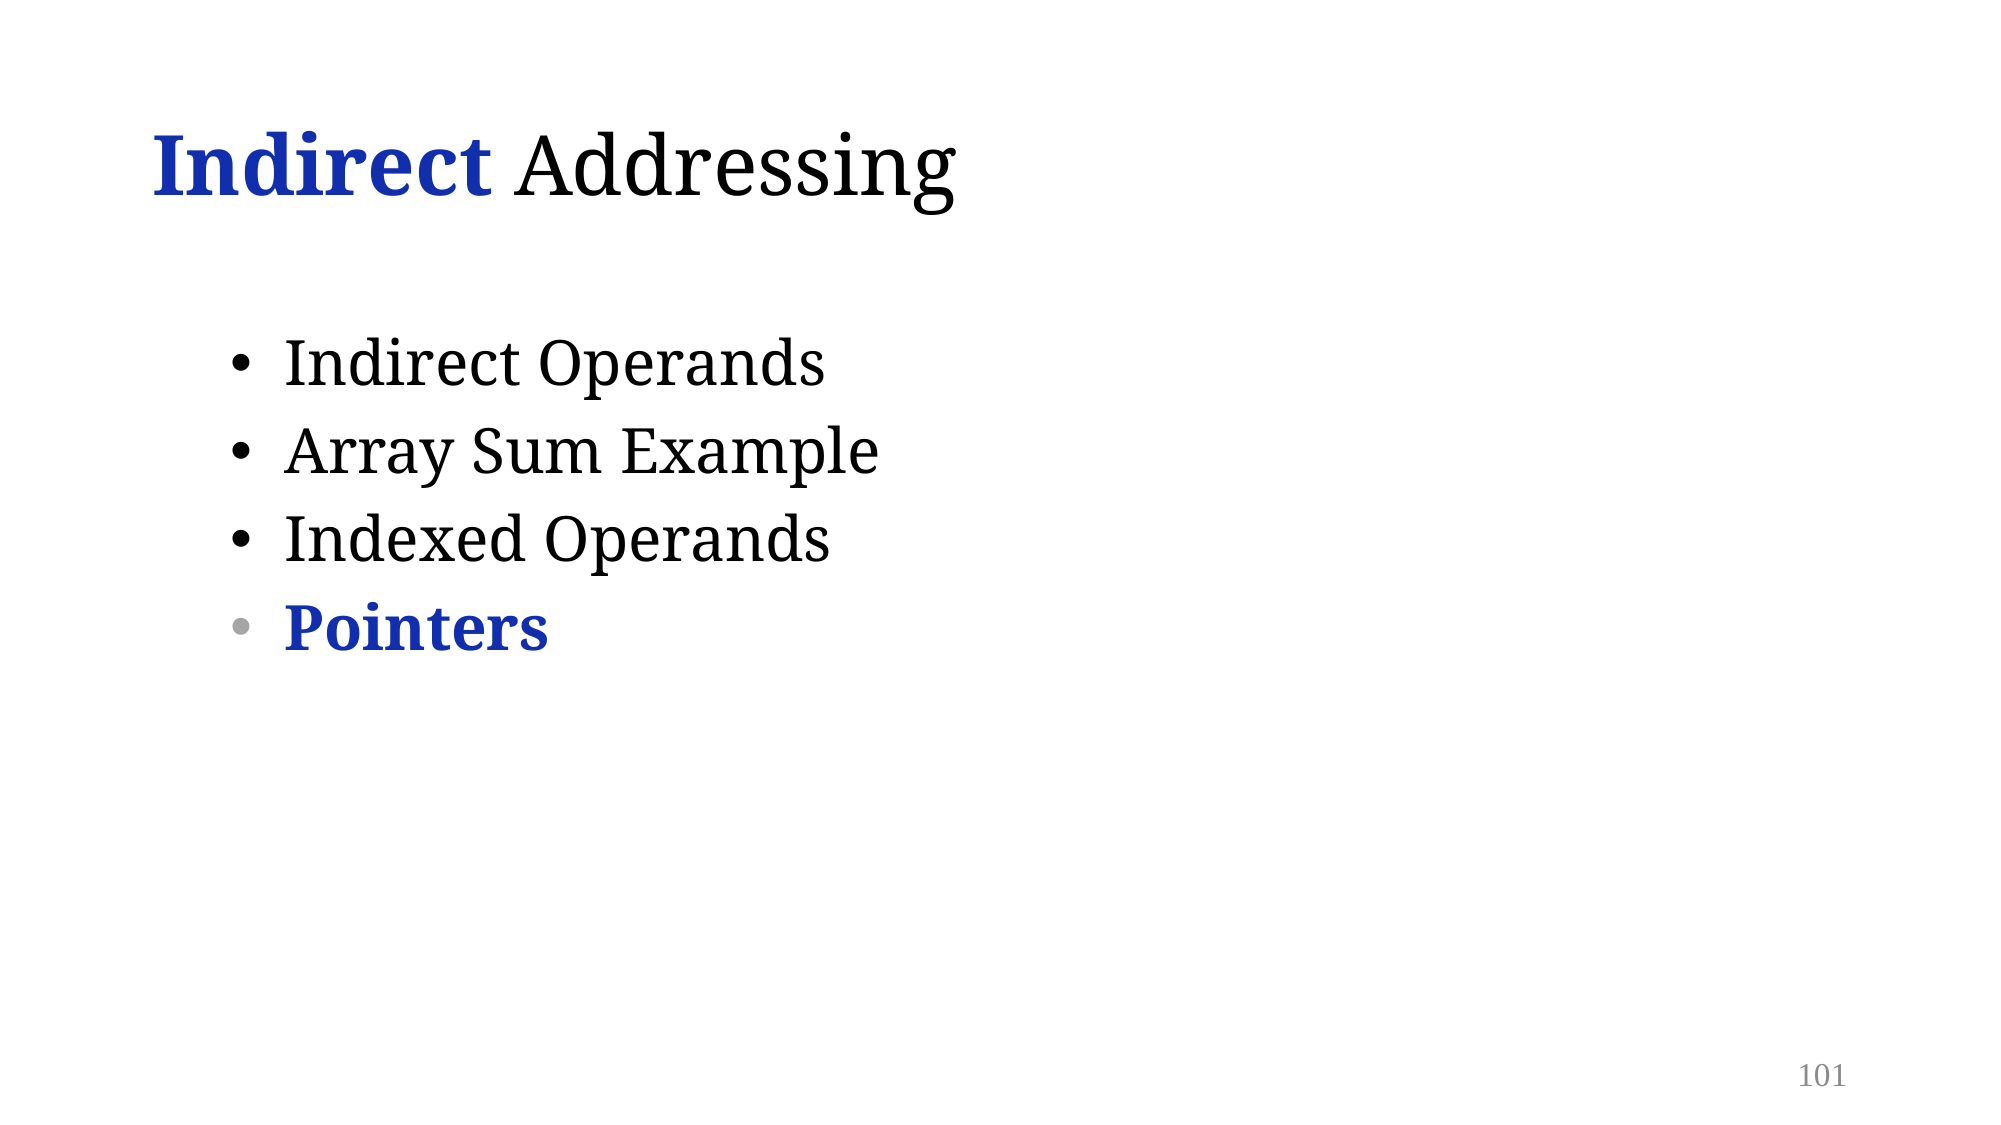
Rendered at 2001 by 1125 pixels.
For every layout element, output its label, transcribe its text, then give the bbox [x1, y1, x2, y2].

list Indirect Operands Array Sum Example Indexed Operands Pointers [215, 323, 1178, 824]
title Indirect Addressing [137, 59, 1863, 278]
slide_number 101 [1412, 1042, 1863, 1103]
